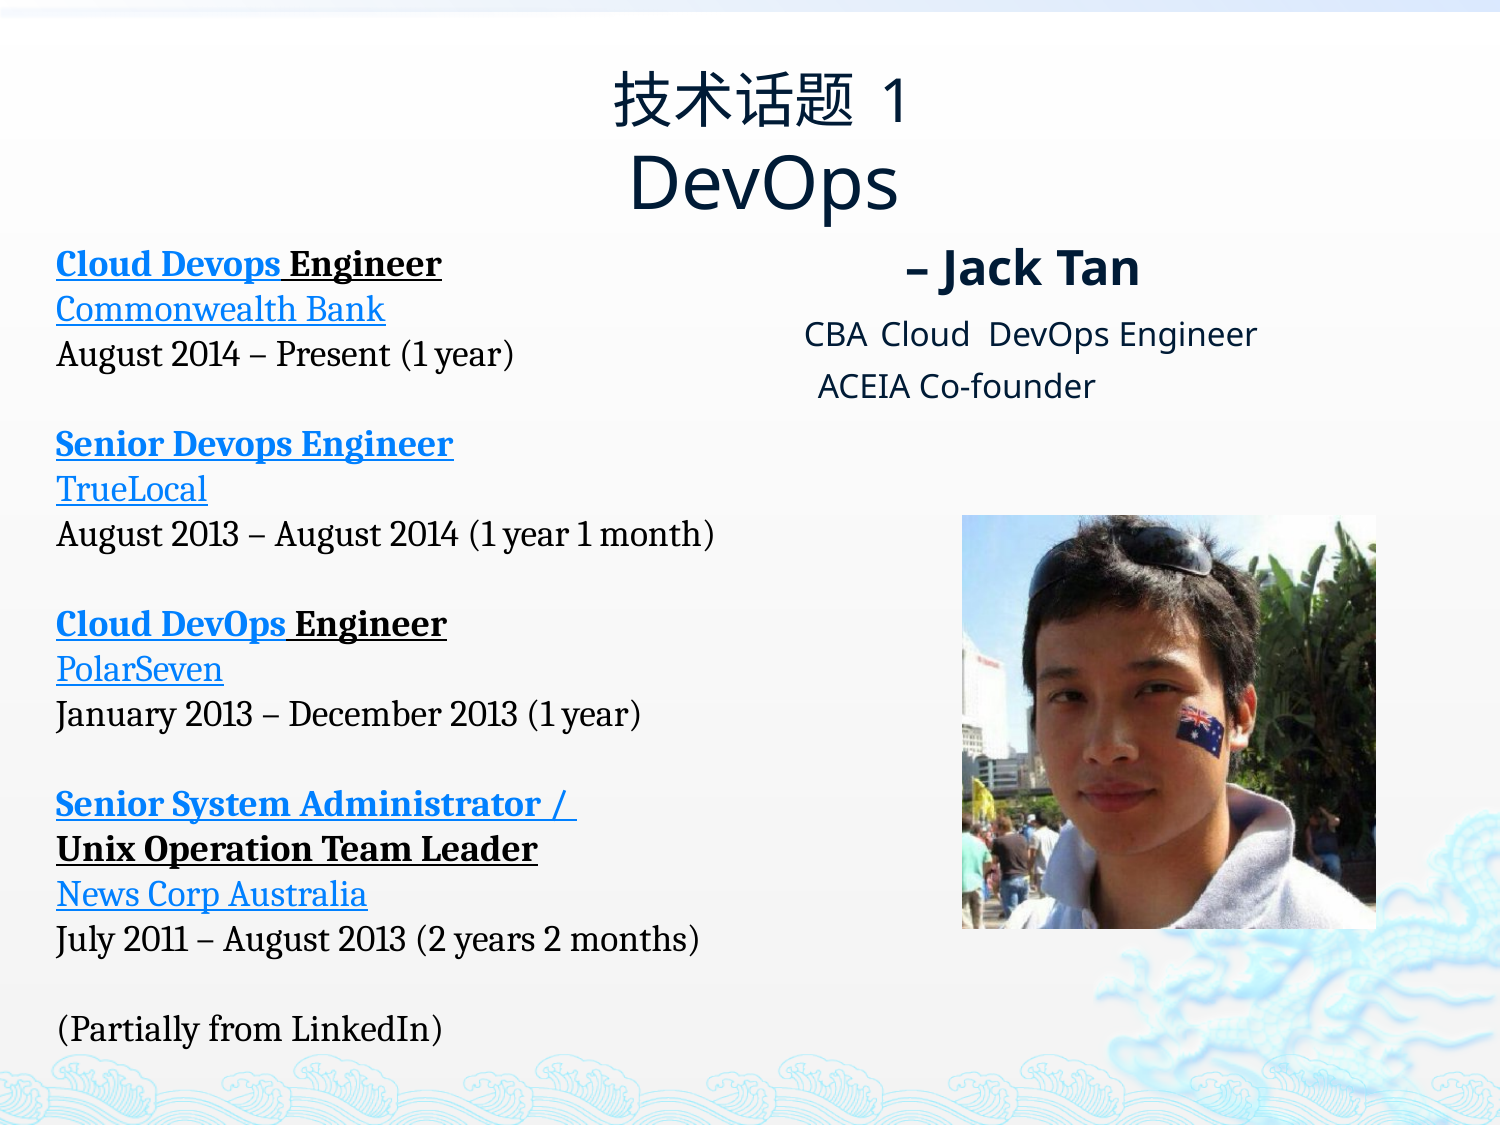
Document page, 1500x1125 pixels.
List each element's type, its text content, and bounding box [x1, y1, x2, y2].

title 技术话题 1 DevOps – Jack Tan CBA Cloud DevOps Engineer ACEIA Co-founder [88, 54, 1439, 488]
picture [962, 514, 1377, 930]
text_box Cloud Devops Engineer Commonwealth Bank August 2014 – Present (1 year) Senior Devops Engineer TrueLocal August 2013 – August 2014 (1 year 1 month) Cloud DevOps Engineer PolarSeven January 2013 – December 2013 (1 year) Senior System Administrator / Unix Operation Team Leader News Corp Australia July 2011 – August 2013 (2 years 2 months) (Partially from LinkedIn) [41, 231, 975, 1057]
